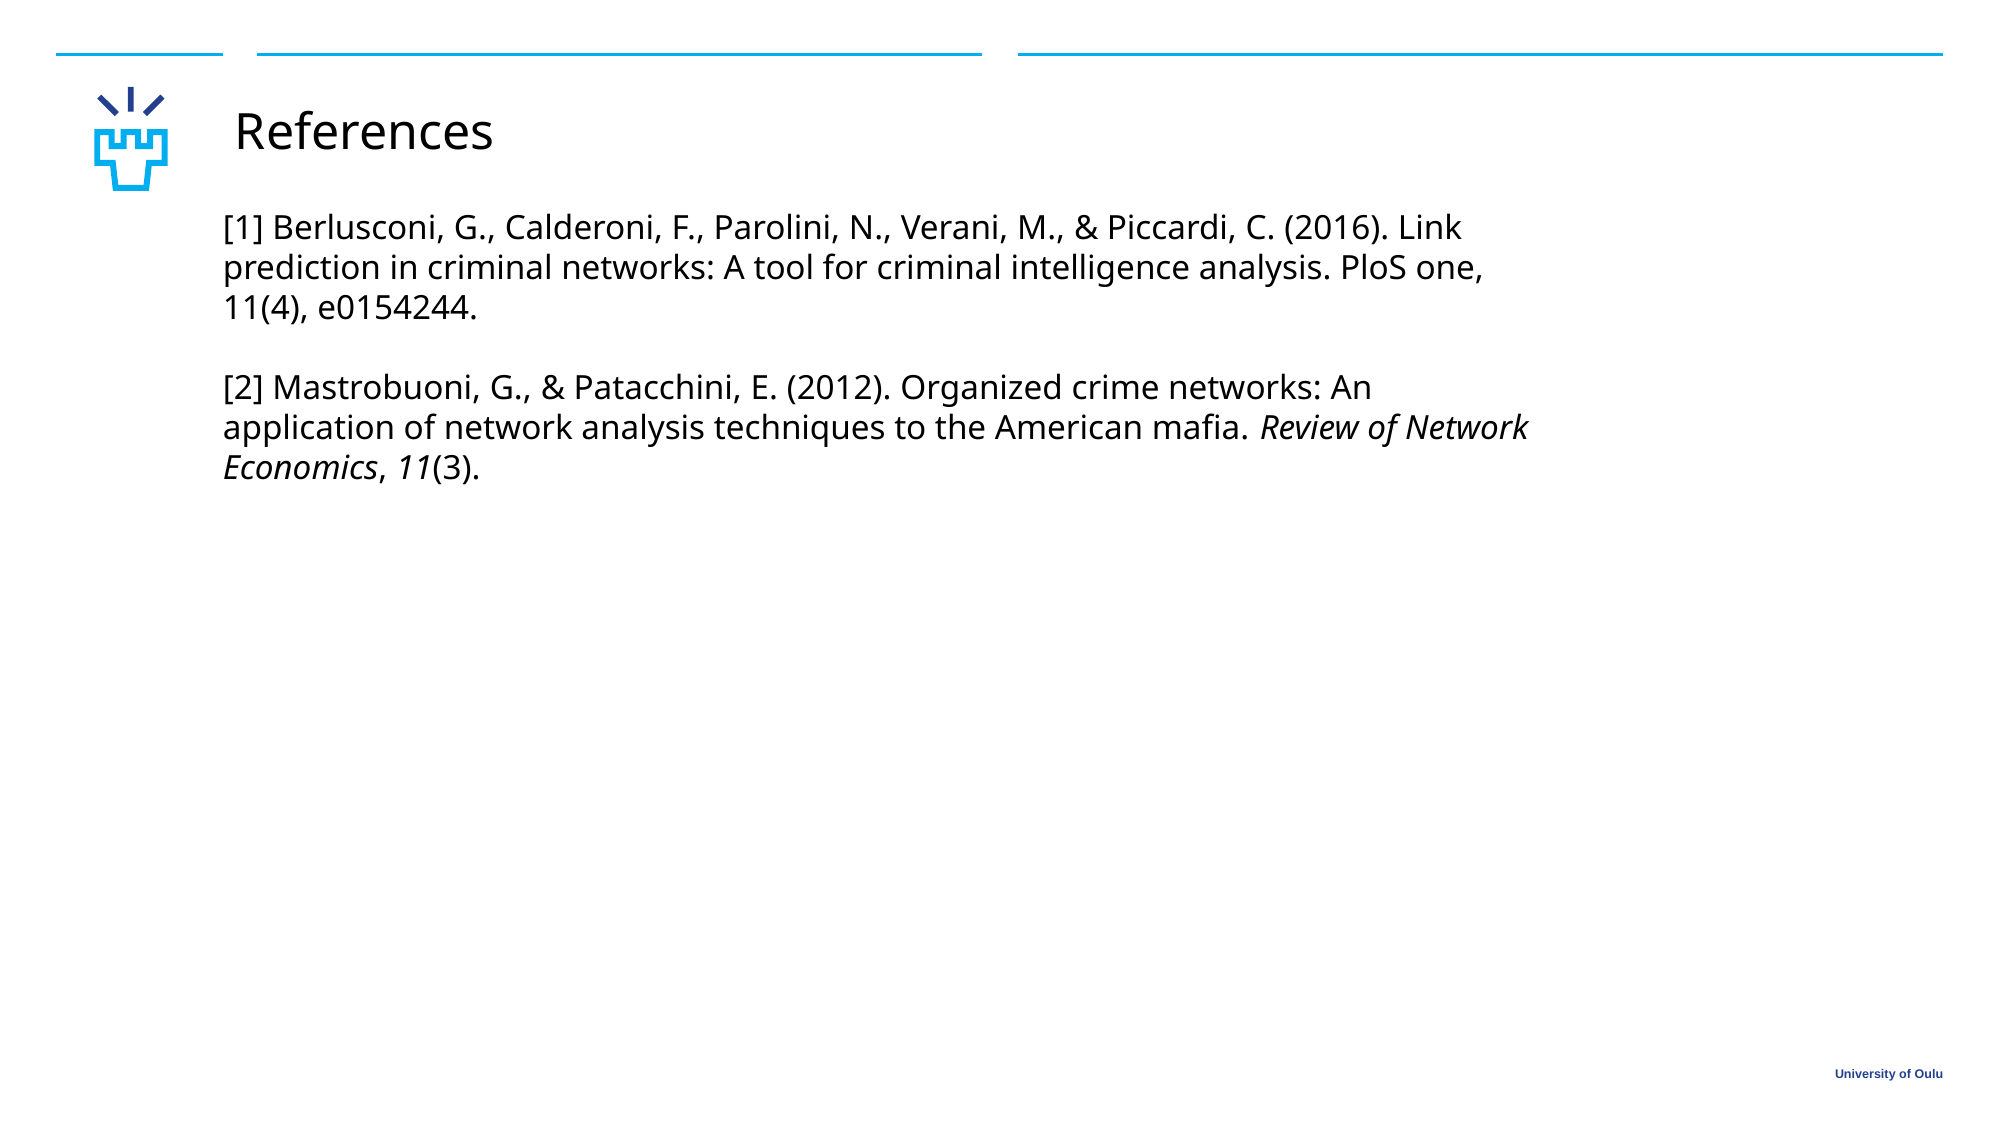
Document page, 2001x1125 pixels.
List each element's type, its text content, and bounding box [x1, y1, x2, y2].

text_box References [220, 92, 1257, 168]
text_box [1] Berlusconi, G., Calderoni, F., Parolini, N., Verani, M., & Piccardi, C. (2016). Link prediction in criminal networks: A tool for criminal intelligence analysis. PloS one, 11(4), e0154244. [2] Mastrobuoni, G., & Patacchini, E. (2012). Organized crime networks: An application of network analysis techniques to the American mafia. Review of Network Economics, 11(3). [208, 199, 1570, 494]
